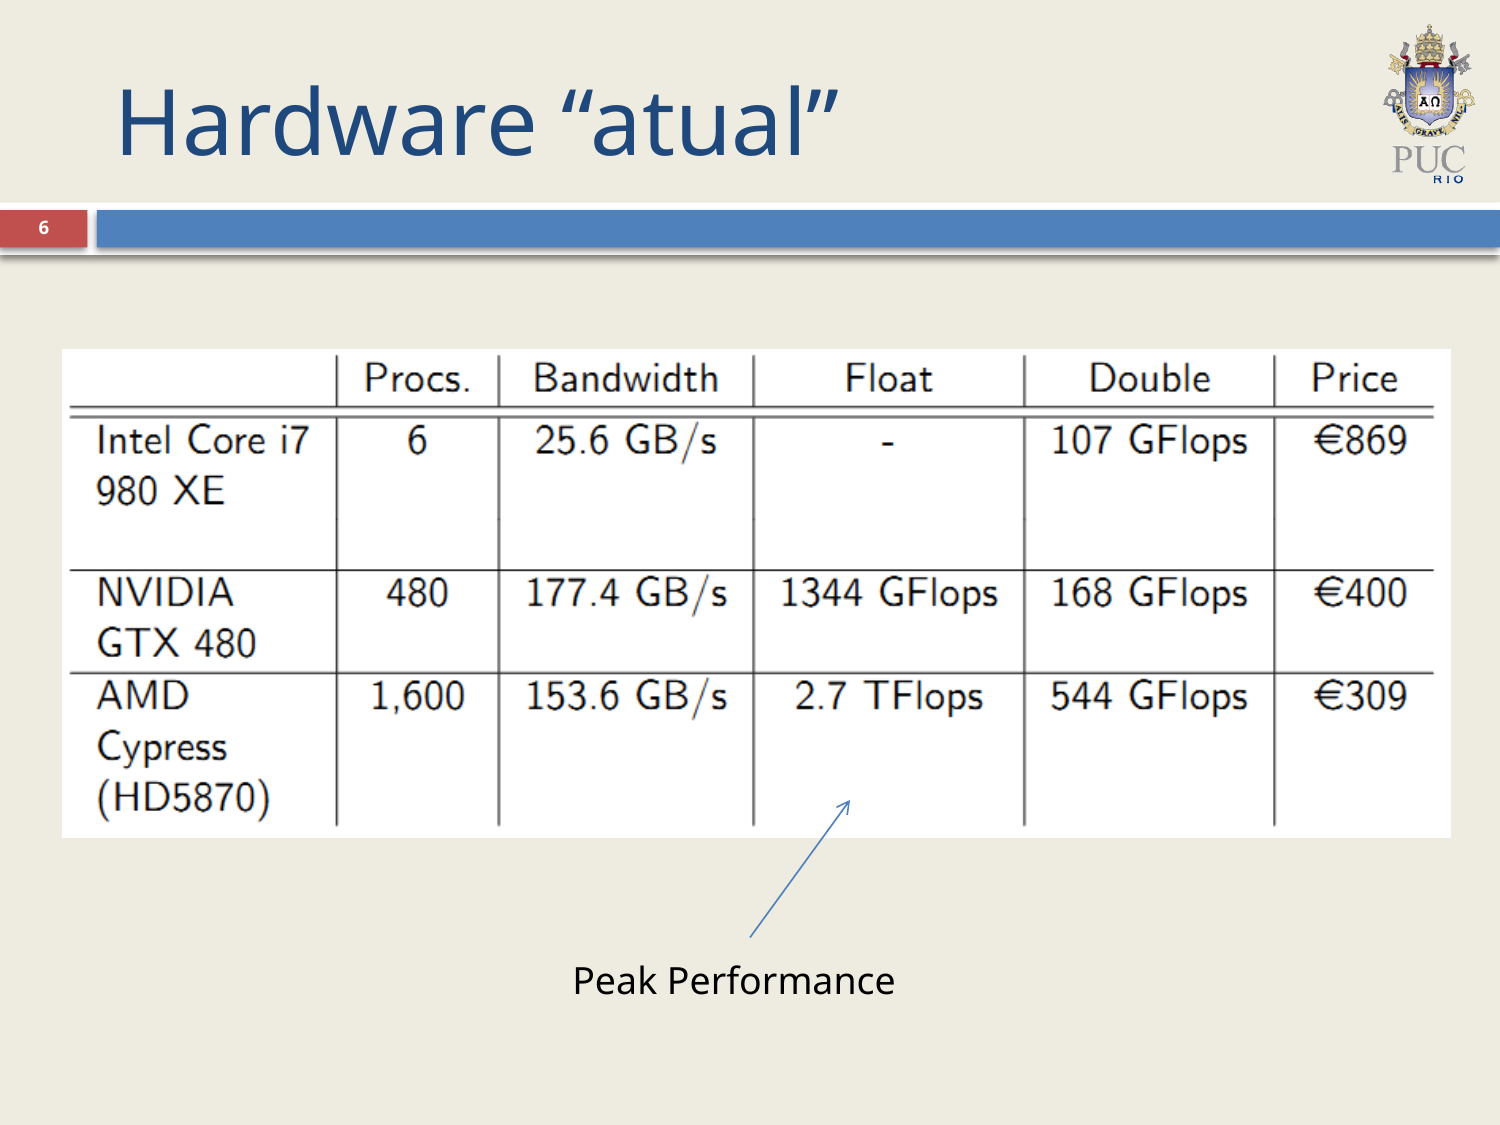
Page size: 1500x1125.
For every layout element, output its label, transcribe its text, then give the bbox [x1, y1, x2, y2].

picture [1383, 24, 1476, 185]
slide_number 6 [0, 208, 88, 249]
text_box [730, 818, 869, 919]
title Hardware “atual” [99, 37, 1438, 200]
text_box Peak Performance [557, 949, 912, 1010]
picture [62, 349, 1451, 838]
